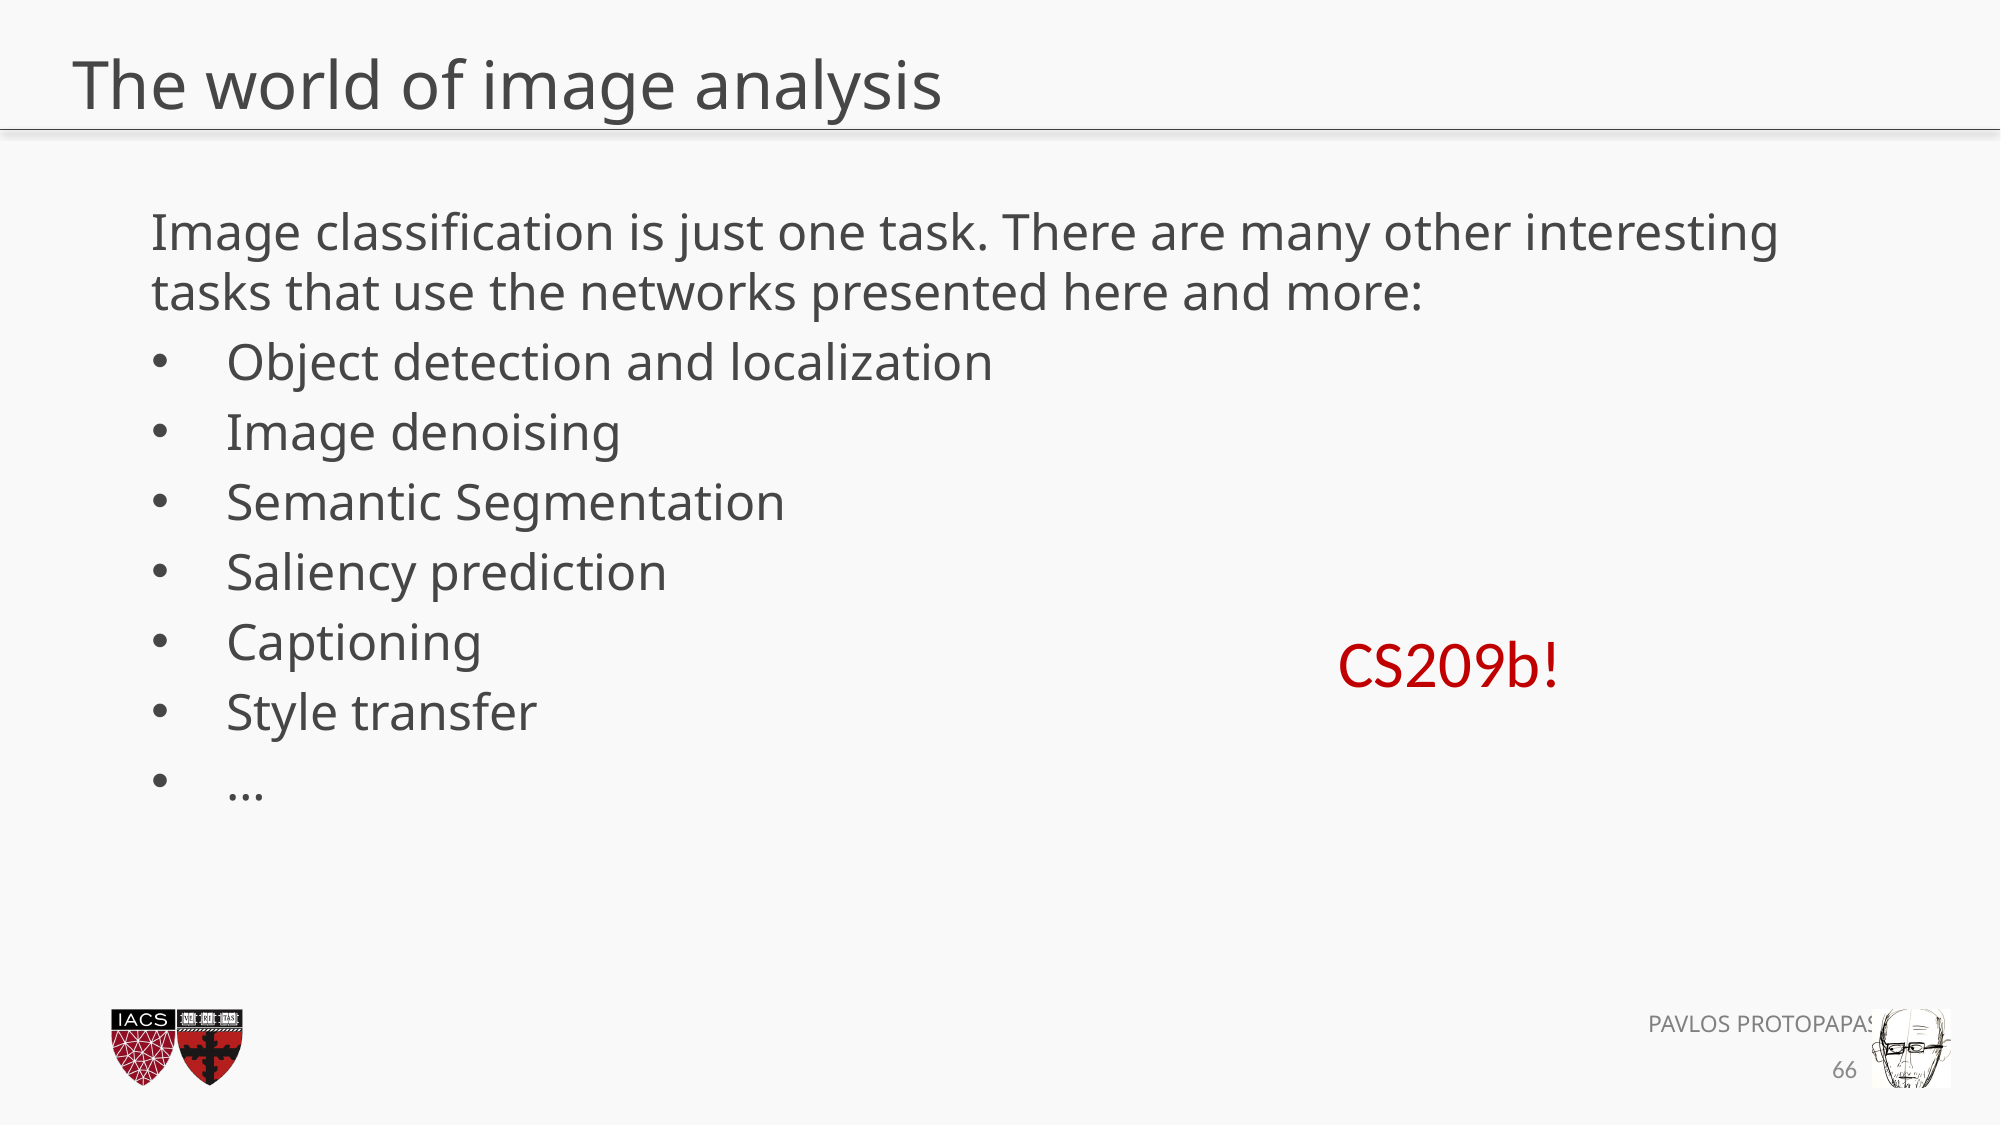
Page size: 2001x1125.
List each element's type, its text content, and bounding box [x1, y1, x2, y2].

picture [1872, 1009, 1951, 1088]
slide_number 66 [1405, 1038, 1873, 1099]
picture [109, 1009, 243, 1086]
title The world of image analysis [57, 35, 1943, 162]
list Image classification is just one task. There are many other interesting tasks that use the networks presented here and more: Object detection and localization Image denoising Semantic Segmentation Saliency prediction Captioning Style transfer … [136, 193, 1831, 972]
text_box CS209b! [1241, 613, 1660, 708]
